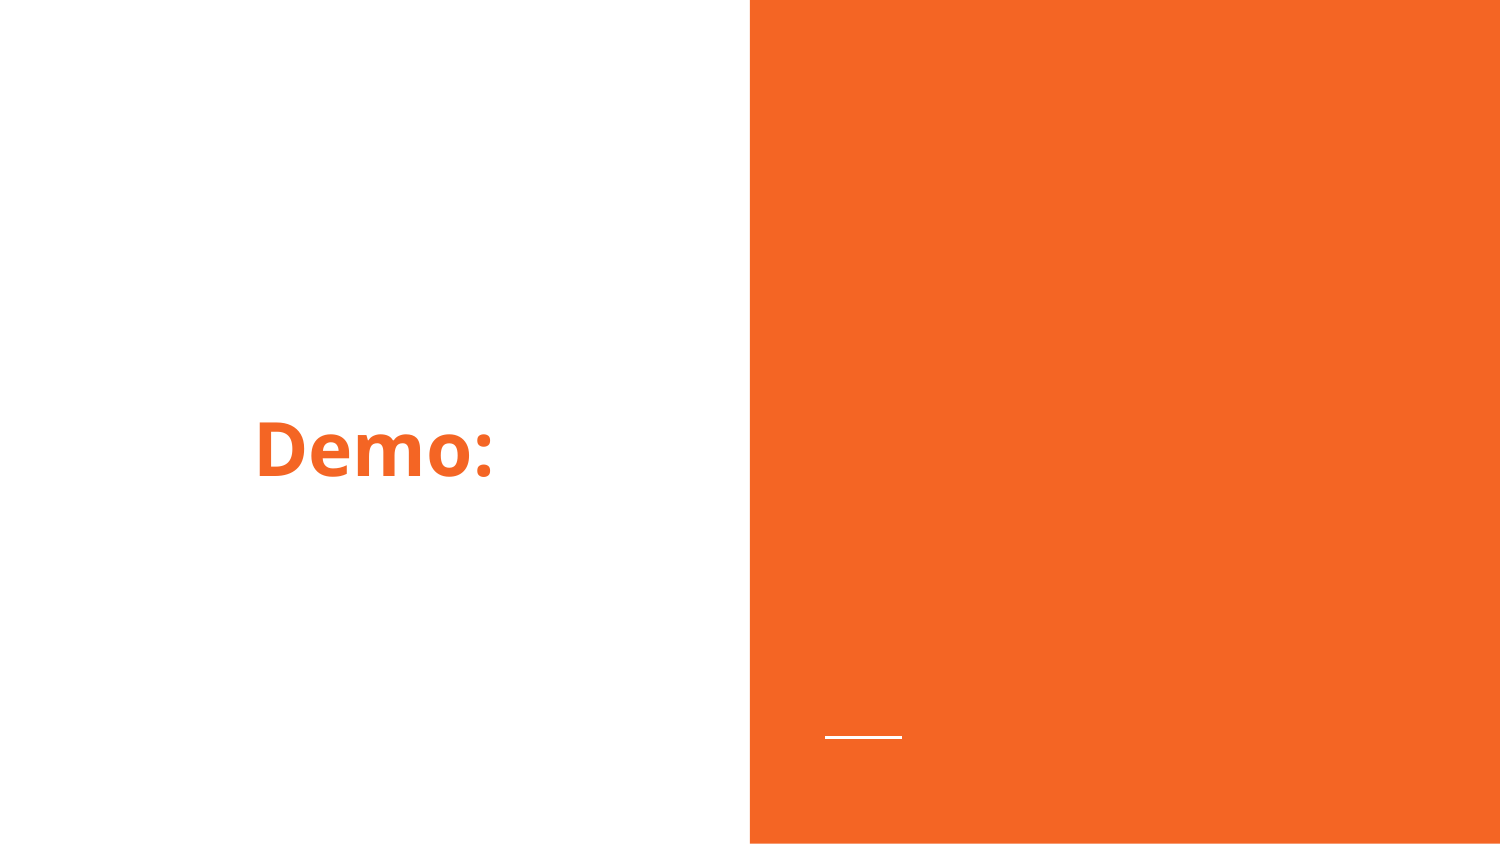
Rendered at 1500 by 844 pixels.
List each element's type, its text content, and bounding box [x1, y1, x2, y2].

title Demo: [42, 289, 706, 507]
